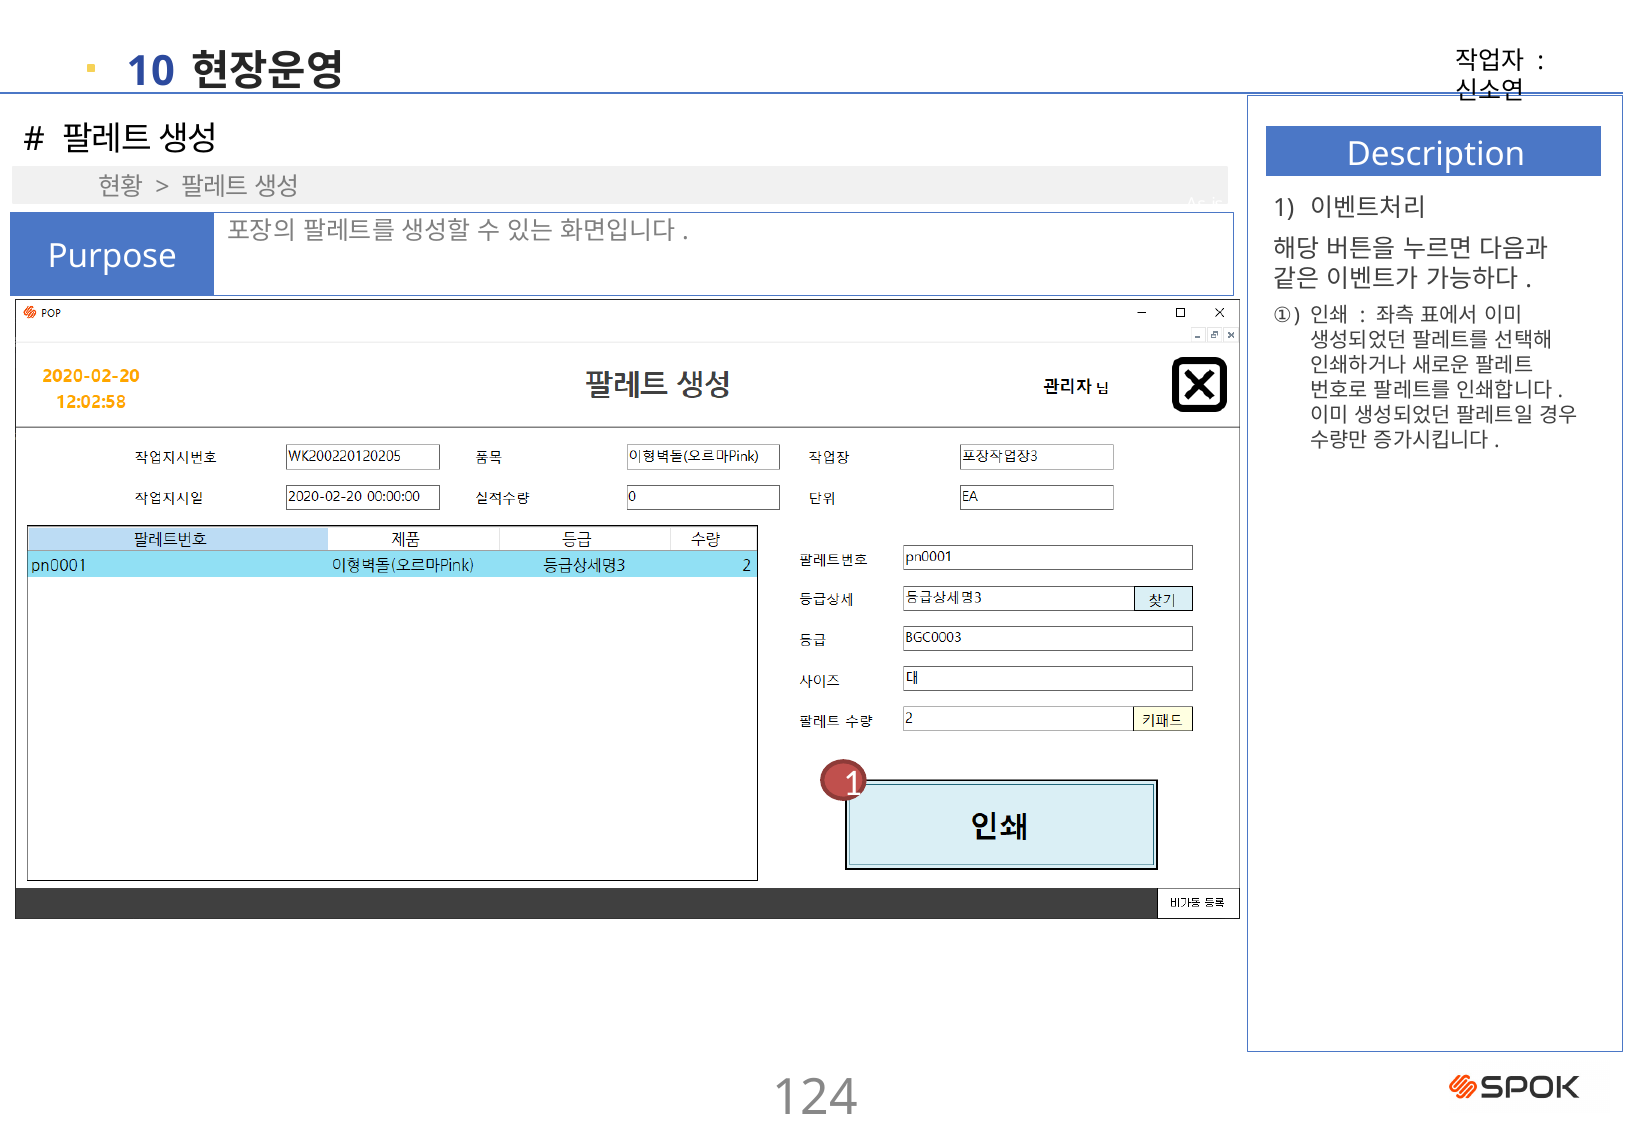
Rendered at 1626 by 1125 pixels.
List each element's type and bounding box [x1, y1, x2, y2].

picture [1449, 1060, 1610, 1114]
text_box [0, 37, 1625, 1052]
slide_number [483, 1064, 1142, 1125]
picture [15, 299, 1241, 919]
